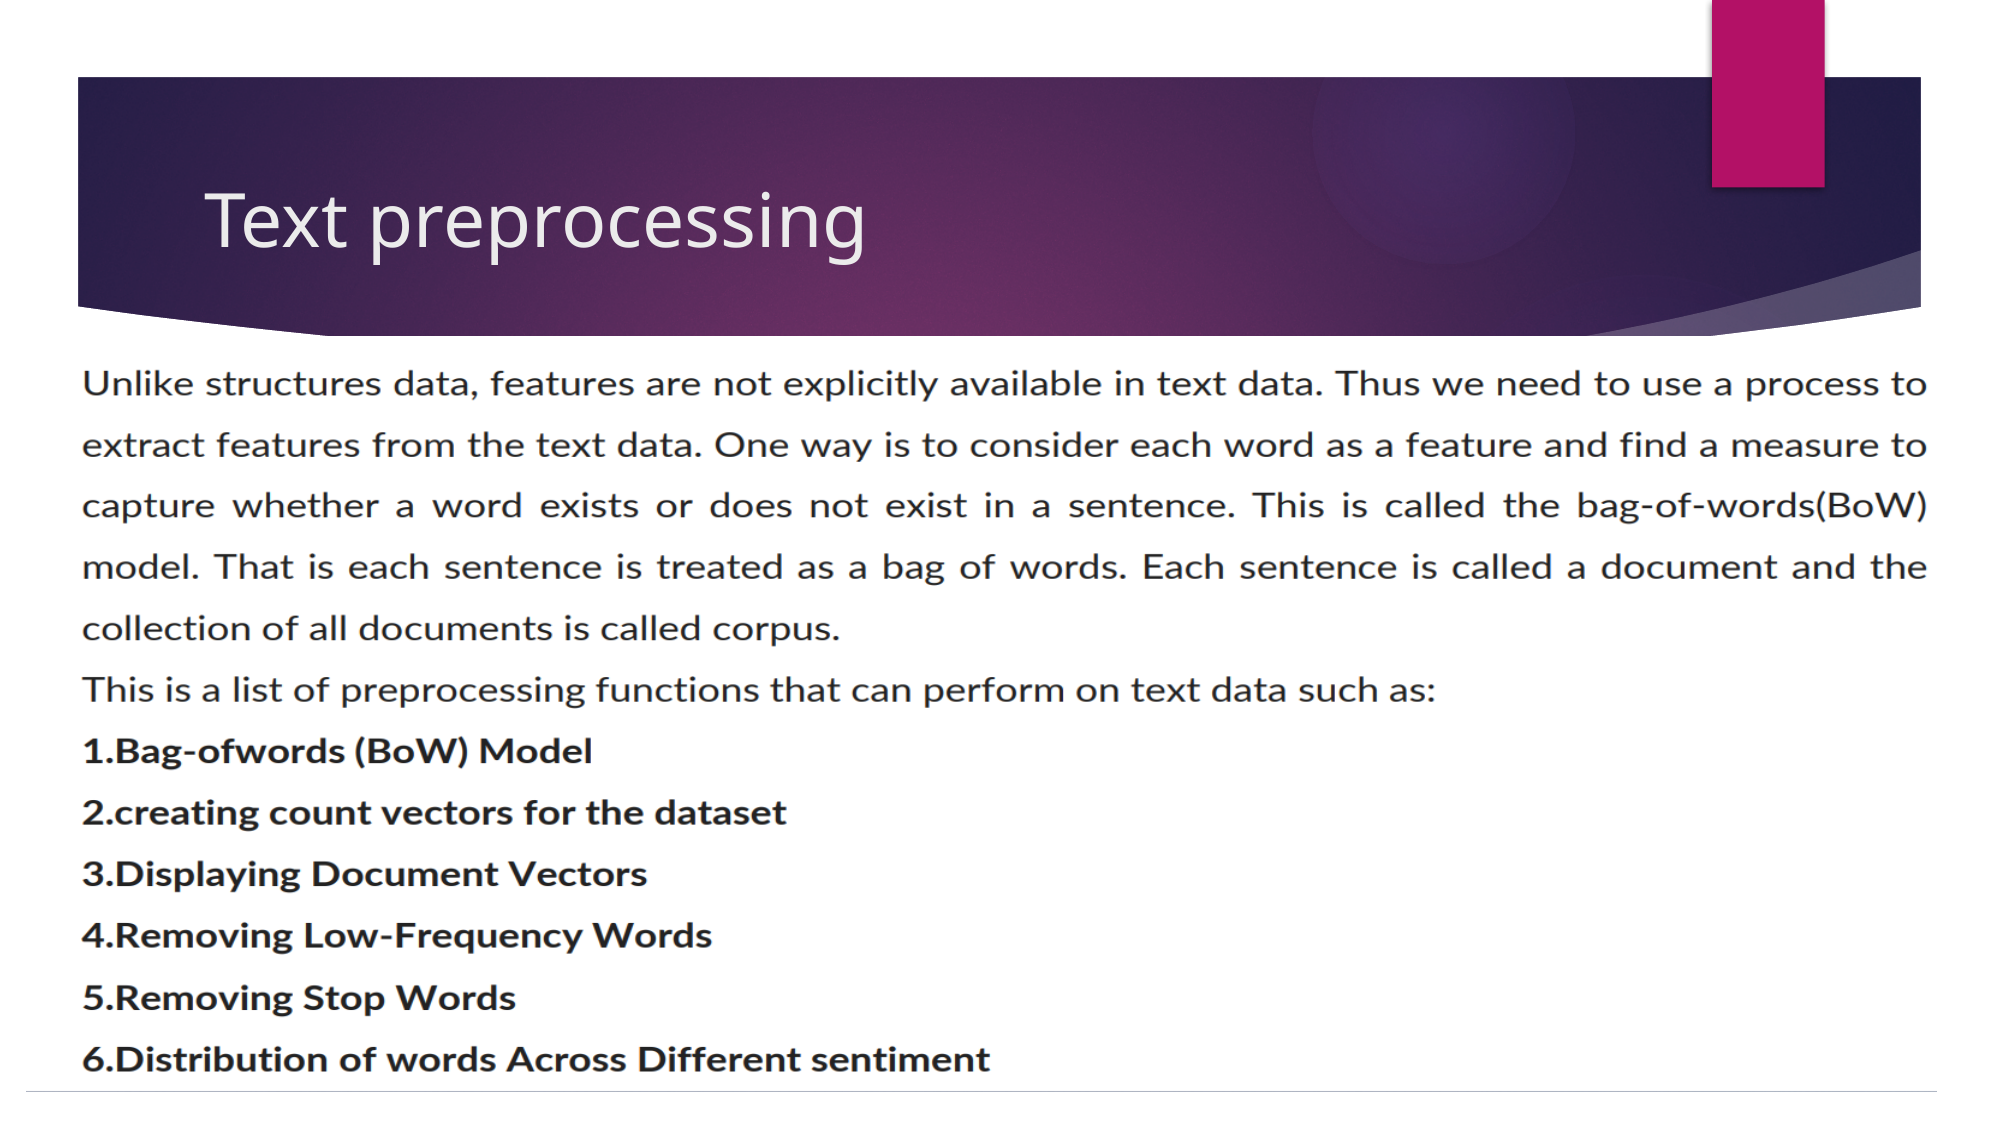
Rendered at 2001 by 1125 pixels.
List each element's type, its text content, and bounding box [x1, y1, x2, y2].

title Text preprocessing [189, 159, 1627, 276]
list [25, 336, 1937, 1092]
